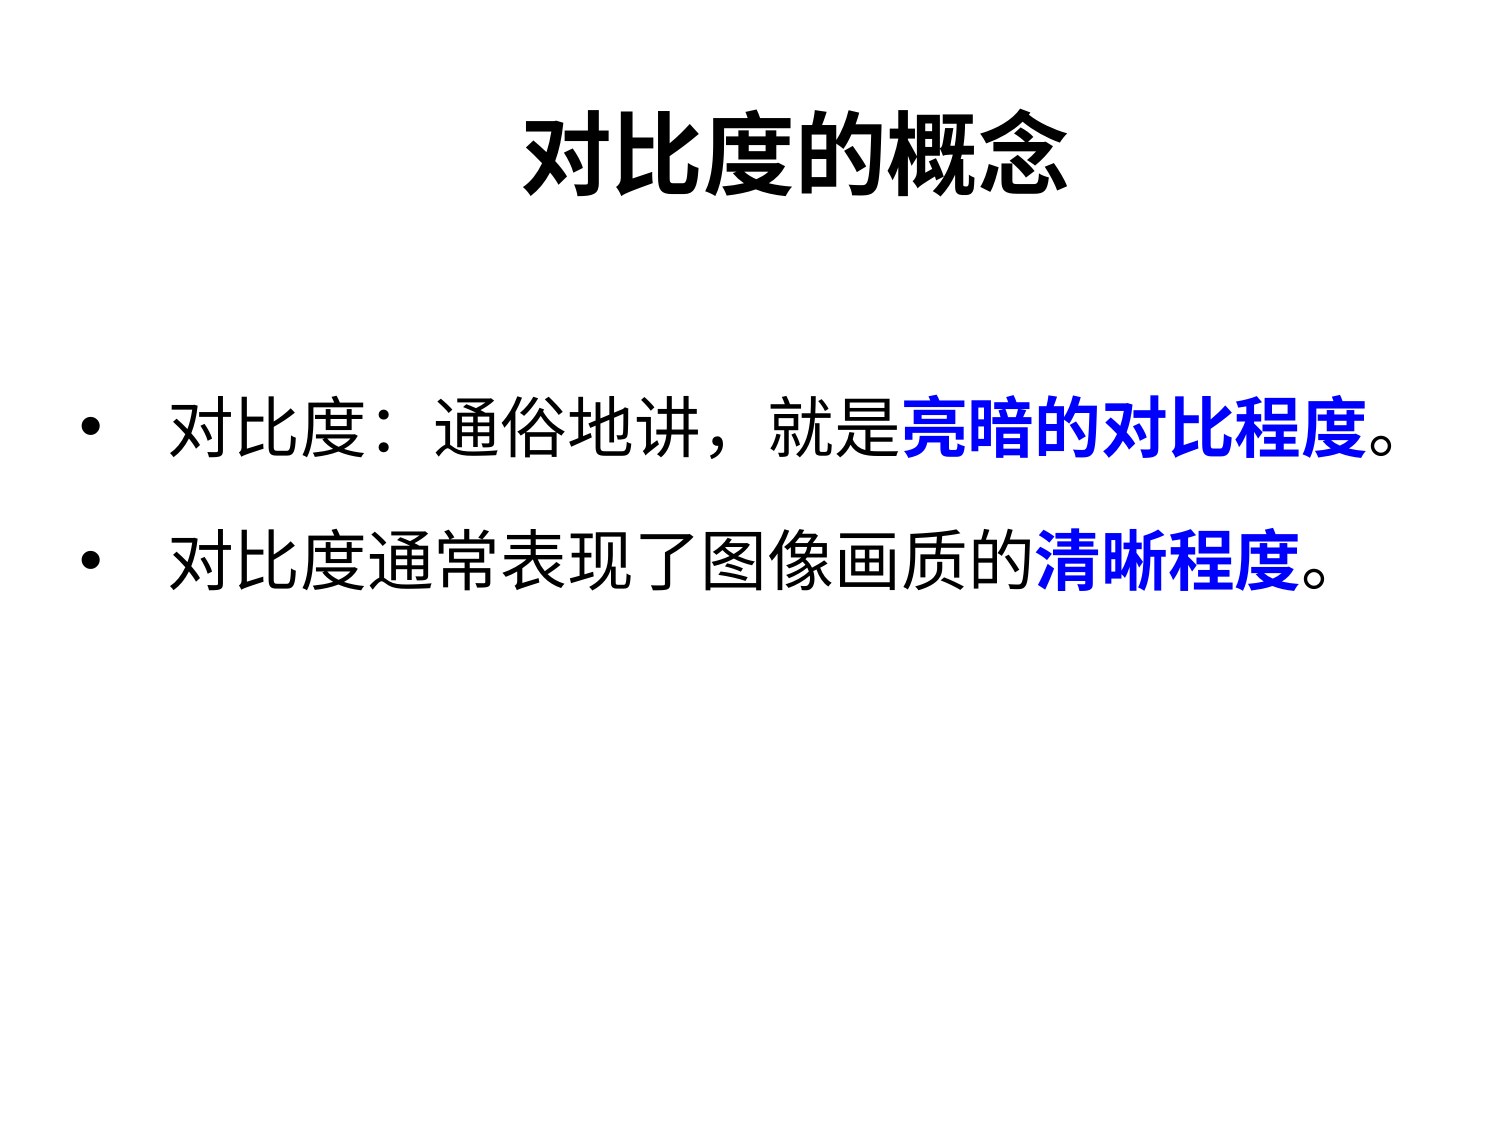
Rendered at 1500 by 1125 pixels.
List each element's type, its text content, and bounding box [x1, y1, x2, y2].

title 对比度的概念 [336, 101, 1255, 202]
list 对比度：通俗地讲，就是亮暗的对比程度。 对比度通常表现了图像画质的清晰程度。 [64, 338, 1436, 669]
